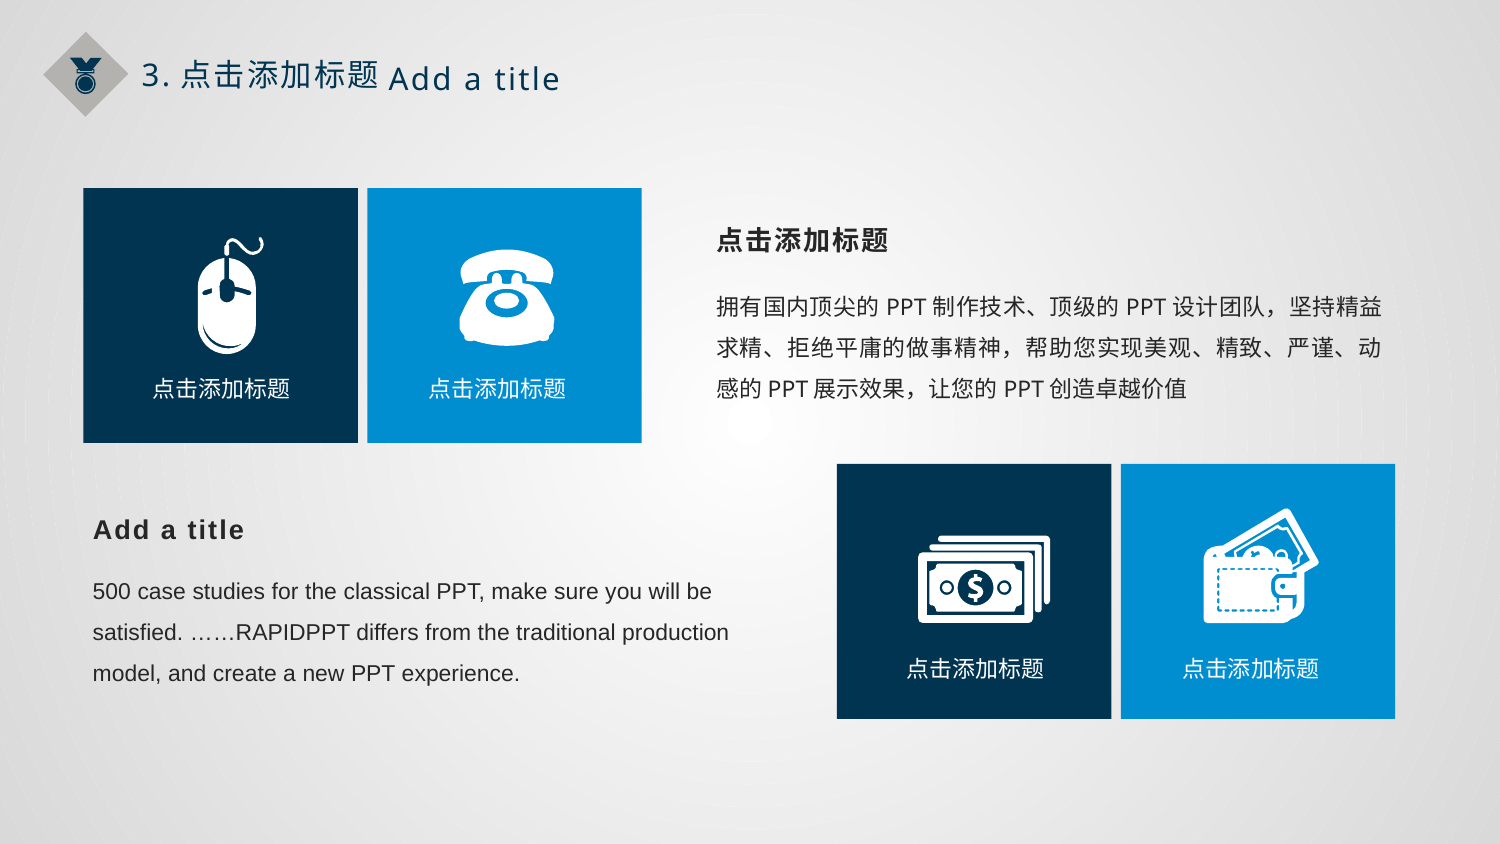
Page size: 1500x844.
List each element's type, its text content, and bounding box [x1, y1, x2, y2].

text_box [836, 463, 1112, 719]
text_box 500 case studies for the classical PPT, make sure you will be satisfied. ……RAPIDPPT differs from the traditional production model, and create a new PPT experience. [77, 555, 814, 694]
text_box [83, 188, 358, 444]
text_box 点击添加标题 [701, 215, 1190, 263]
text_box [128, 47, 582, 106]
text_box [367, 188, 642, 444]
text_box Add a title [78, 504, 599, 552]
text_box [43, 31, 129, 117]
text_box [1120, 463, 1396, 719]
text_box 拥有国内顶尖的PPT制作技术、顶级的PPT设计团队，坚持精益求精、拒绝平庸的做事精神，帮助您实现美观、精致、严谨、动感的PPT展示效果，让您的PPT创造卓越价值 [701, 271, 1398, 410]
